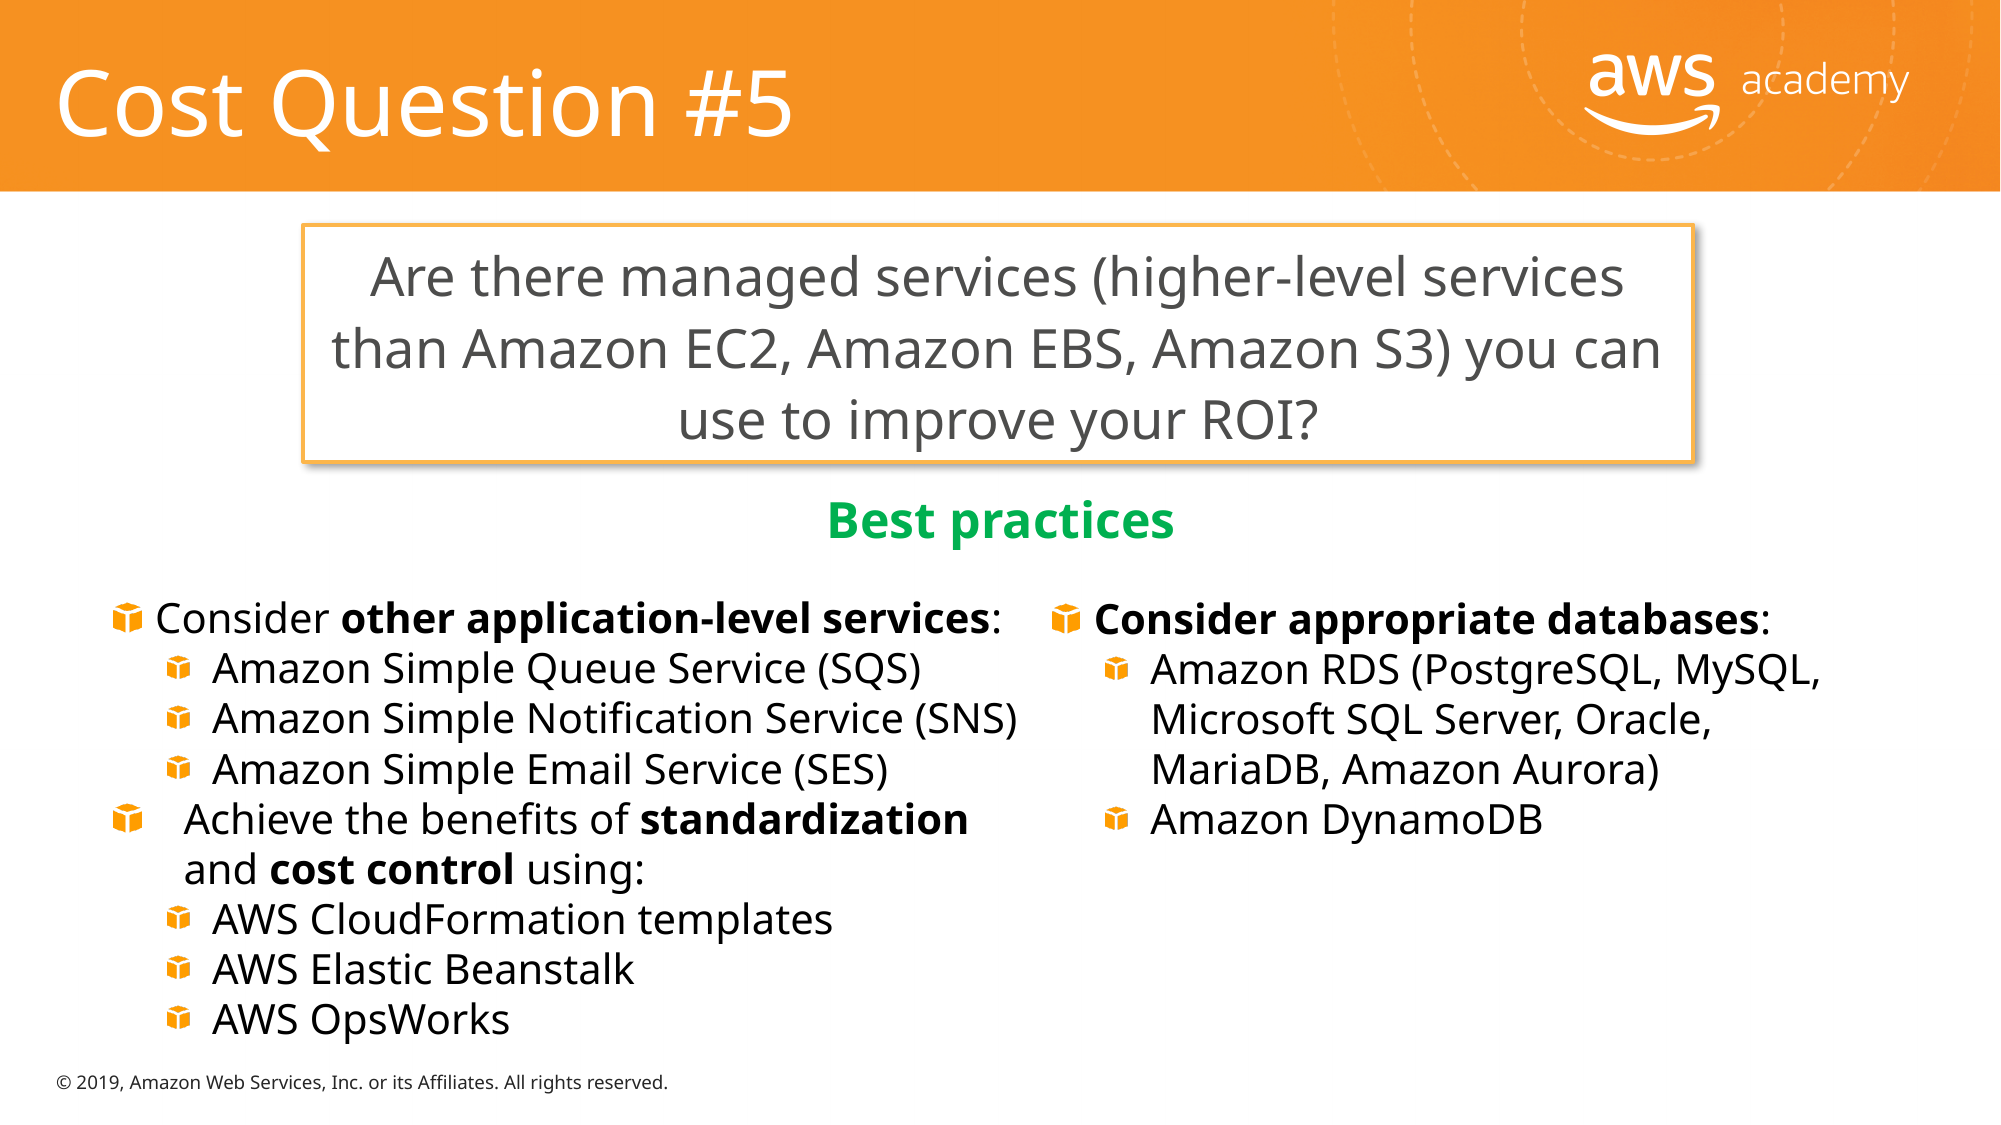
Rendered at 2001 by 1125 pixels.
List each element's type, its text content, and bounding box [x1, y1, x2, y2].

picture [0, 0, 2001, 1125]
picture [1101, 653, 1131, 683]
picture [1047, 599, 1084, 637]
text_box Best practices [800, 481, 1202, 556]
picture [163, 902, 193, 932]
picture [163, 702, 193, 732]
text_box Consider other application-level services: Amazon Simple Queue Service (SQS) Amazon Simple Notification Service (SNS) Amazon Simple Email Service (SES) Achieve the benefits of standardization and cost control using: AWS CloudFormation templates AWS Elastic Beanstalk AWS OpsWorks [88, 582, 1047, 1125]
picture [1101, 803, 1131, 833]
picture [163, 952, 193, 982]
title Cost Question #5 [39, 43, 1863, 172]
picture [108, 799, 146, 836]
picture [108, 598, 146, 636]
text_box Consider appropriate databases: Amazon RDS (PostgreSQL, MySQL, Microsoft SQL Server, Oracle, MariaDB, Amazon Aurora) Amazon DynamoDB [1032, 585, 1905, 908]
text_box Are there managed services (higher-level services than Amazon EC2, Amazon EBS, Amazon S3) you can use to improve your ROI? [303, 224, 1694, 462]
picture [163, 1002, 193, 1032]
picture [163, 752, 193, 782]
picture [163, 652, 193, 682]
